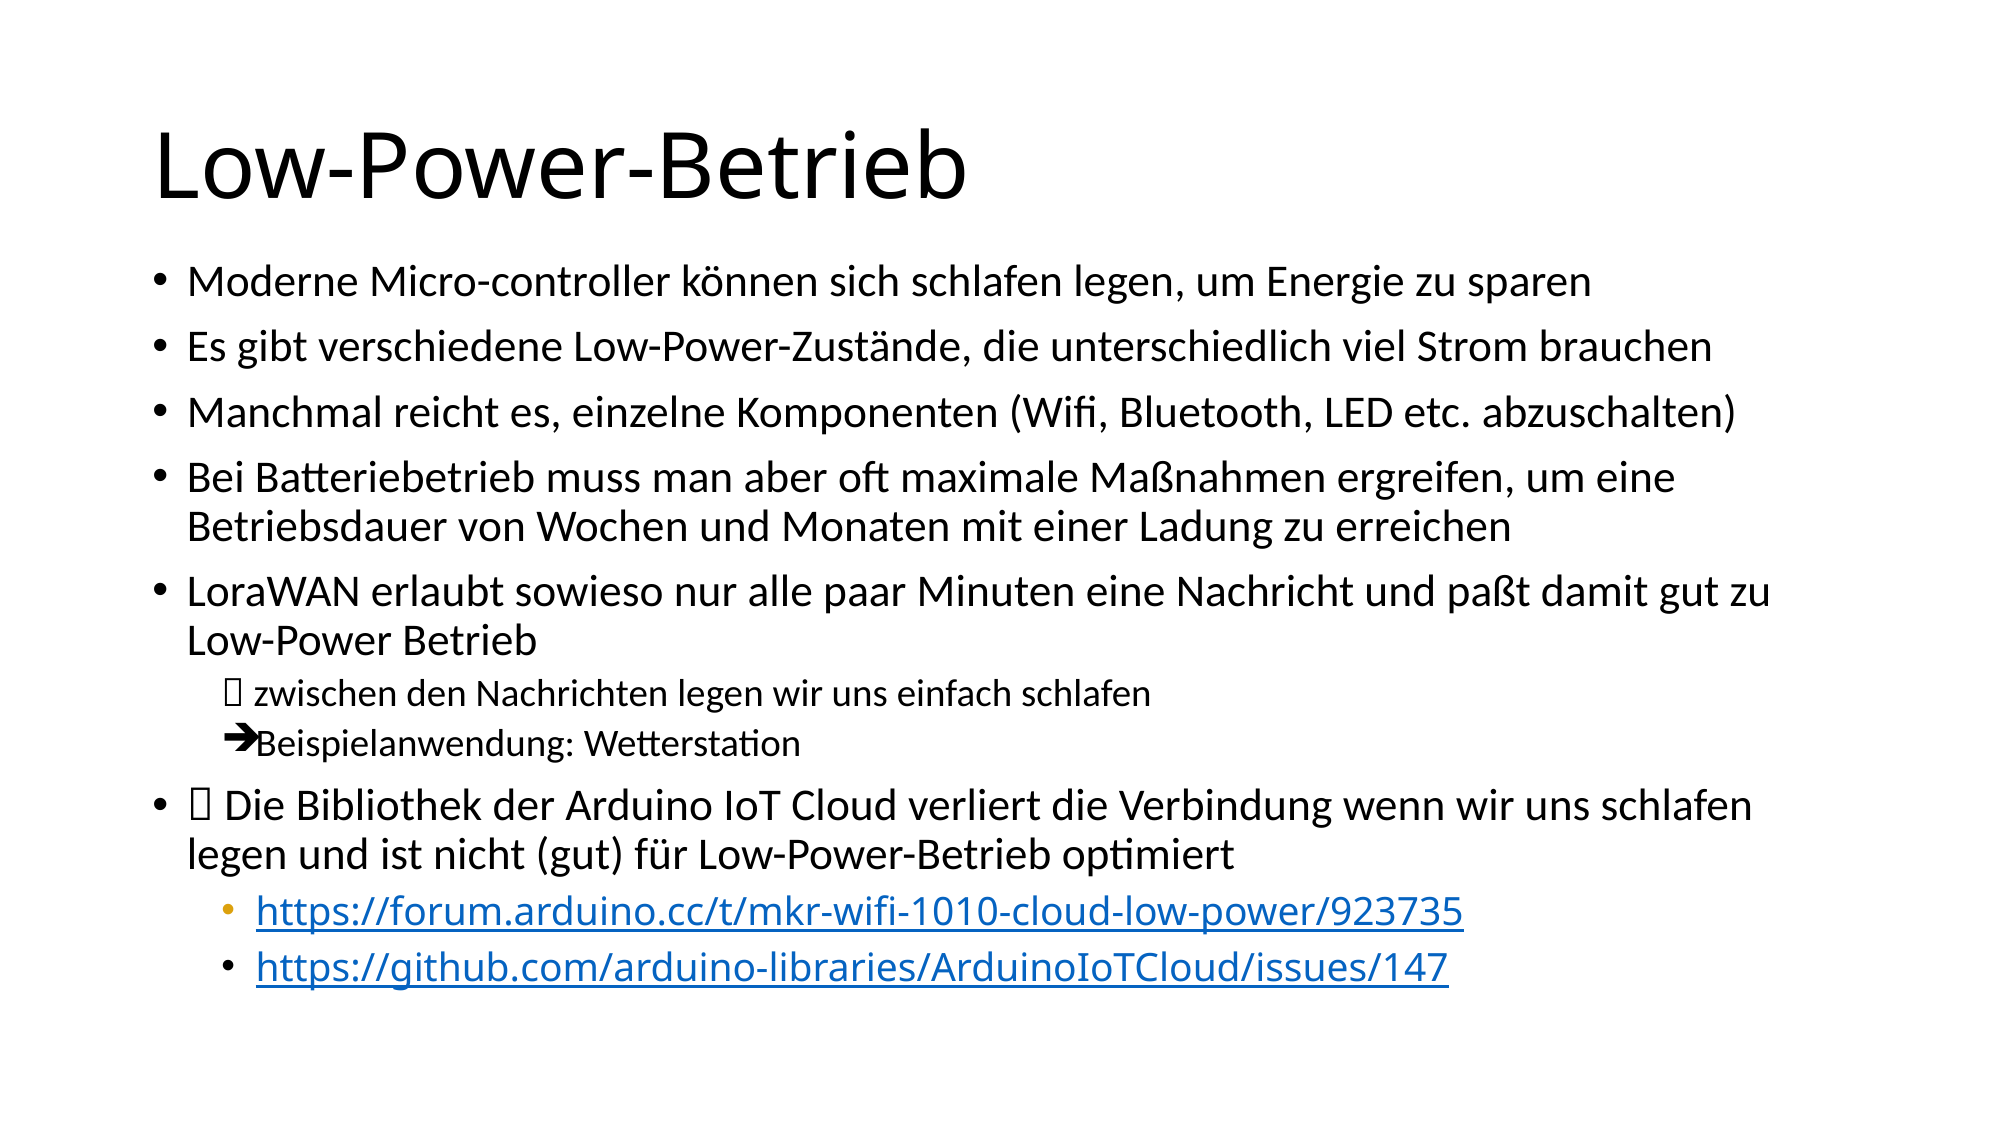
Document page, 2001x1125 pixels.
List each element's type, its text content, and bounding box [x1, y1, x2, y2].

title Low-Power-Betrieb [137, 59, 1863, 249]
list Moderne Micro-controller können sich schlafen legen, um Energie zu sparen Es gibt verschiedene Low-Power-Zustände, die unterschiedlich viel Strom brauchen Manchmal reicht es, einzelne Komponenten (Wifi, Bluetooth, LED etc. abzuschalten) Bei Batteriebetrieb muss man aber oft maximale Maßnahmen ergreifen, um eine Betriebsdauer von Wochen und Monaten mit einer Ladung zu erreichen LoraWAN erlaubt sowieso nur alle paar Minuten eine Nachricht und paßt damit gut zu Low-Power Betrieb  zwischen den Nachrichten legen wir uns einfach schlafen Beispielanwendung: Wetterstation  Die Bibliothek der Arduino IoT Cloud verliert die Verbindung wenn wir uns schlafen legen und ist nicht (gut) für Low-Power-Betrieb optimiert https://forum.arduino.cc/t/mkr-wifi-1010-cloud-low-power/923735 https://github.com/arduino-libraries/ArduinoIoTCloud/issues/147 [137, 249, 1863, 1014]
